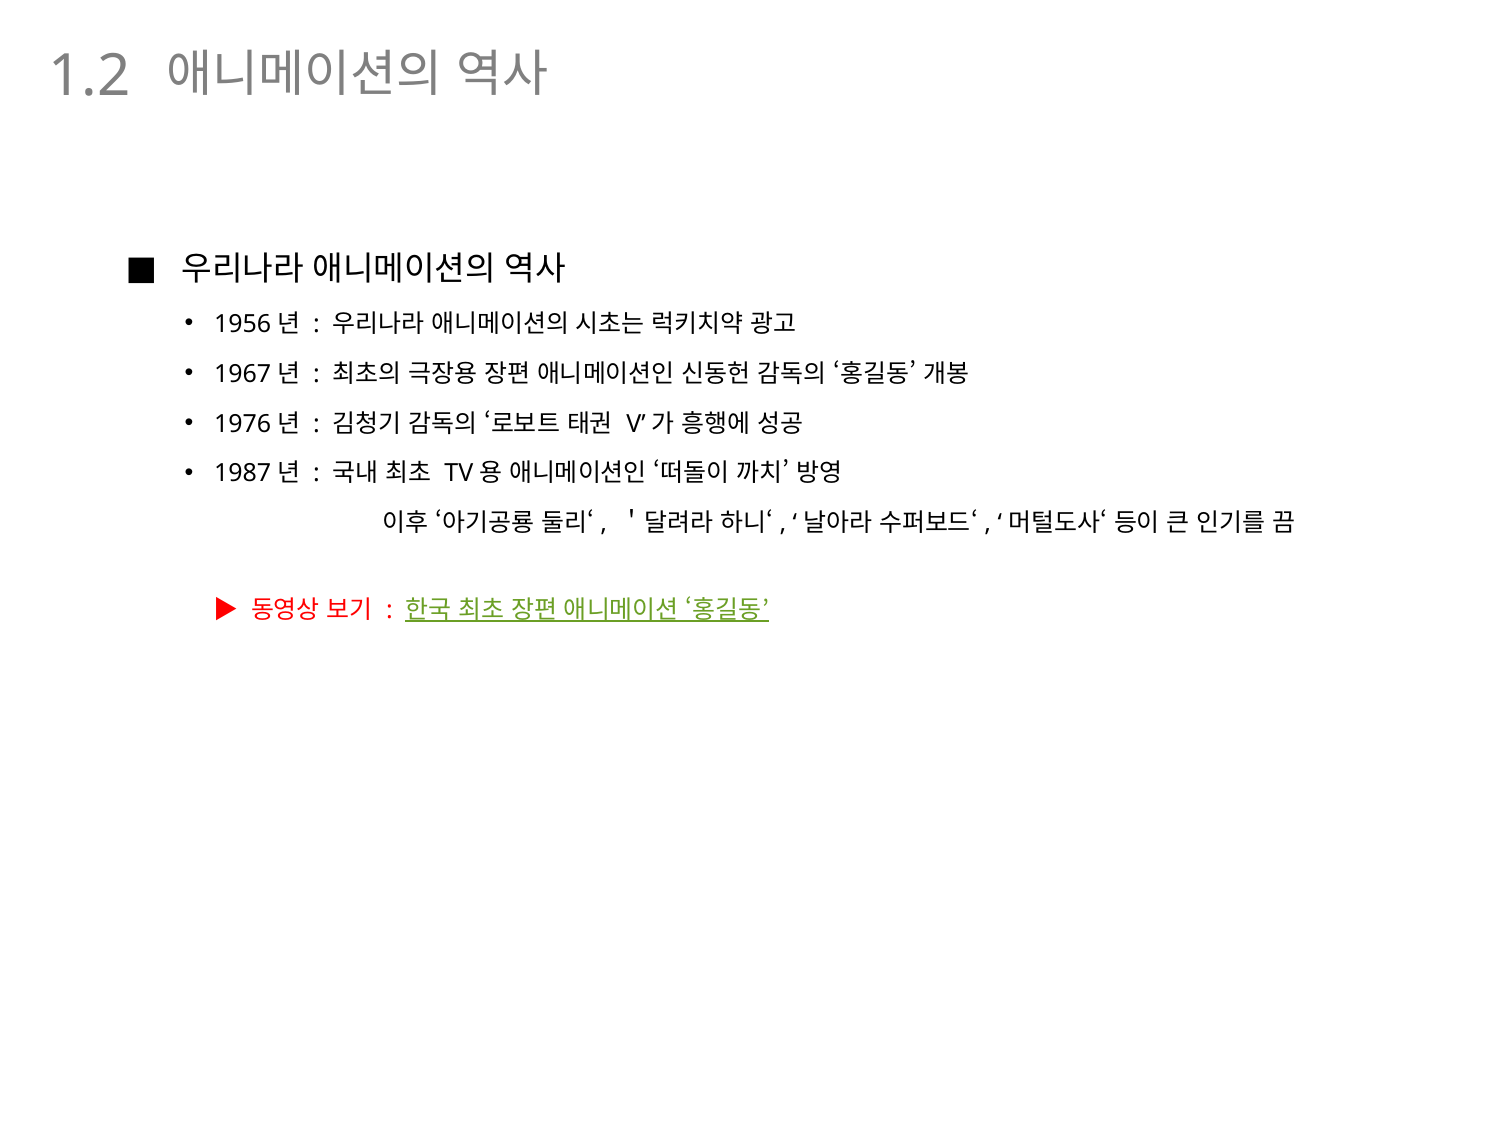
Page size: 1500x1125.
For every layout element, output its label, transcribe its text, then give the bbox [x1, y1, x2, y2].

text_box ▶ 동영상 보기 : 한국 최초 장편 애니메이션 ‘홍길동’ [198, 586, 784, 638]
text_box 애니메이션의 역사 [159, 41, 870, 127]
text_box 1.2 [41, 44, 184, 130]
text_box 우리나라 애니메이션의 역사 1956년 : 우리나라 애니메이션의 시초는 럭키치약 광고 1967년 : 최초의 극장용 장편 애니메이션인 신동헌 감독의 ‘홍길동’ 개봉 1976년 : 김청기 감독의 ‘로보트 태권 V’가 흥행에 성공 1987년 : 국내 최초 TV용 애니메이션인 ‘떠돌이 까치’ 방영 이후 ‘아기공룡 둘리‘, ＇달려라 하니‘, ‘날아라 수퍼보드‘, ‘머털도사‘ 등이 큰 인기를 끔 [110, 219, 1422, 1125]
